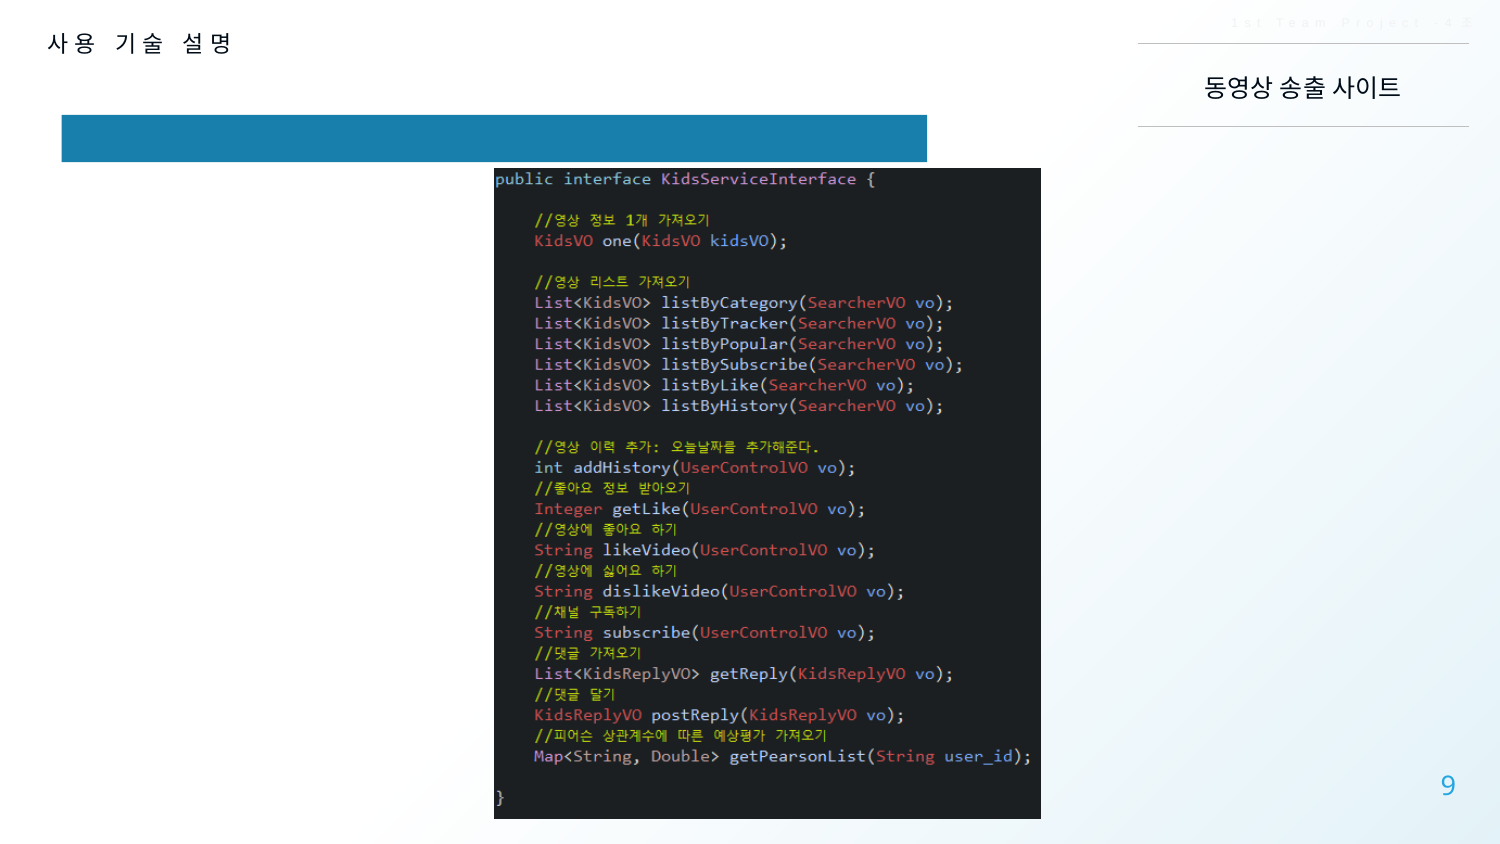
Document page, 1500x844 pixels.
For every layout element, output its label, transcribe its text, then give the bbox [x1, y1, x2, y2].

slide_number 9 [1366, 754, 1457, 819]
picture [494, 168, 1041, 819]
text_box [1137, 7, 1494, 127]
text_box 사용 기술 설명 [32, 22, 260, 65]
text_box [61, 114, 928, 165]
